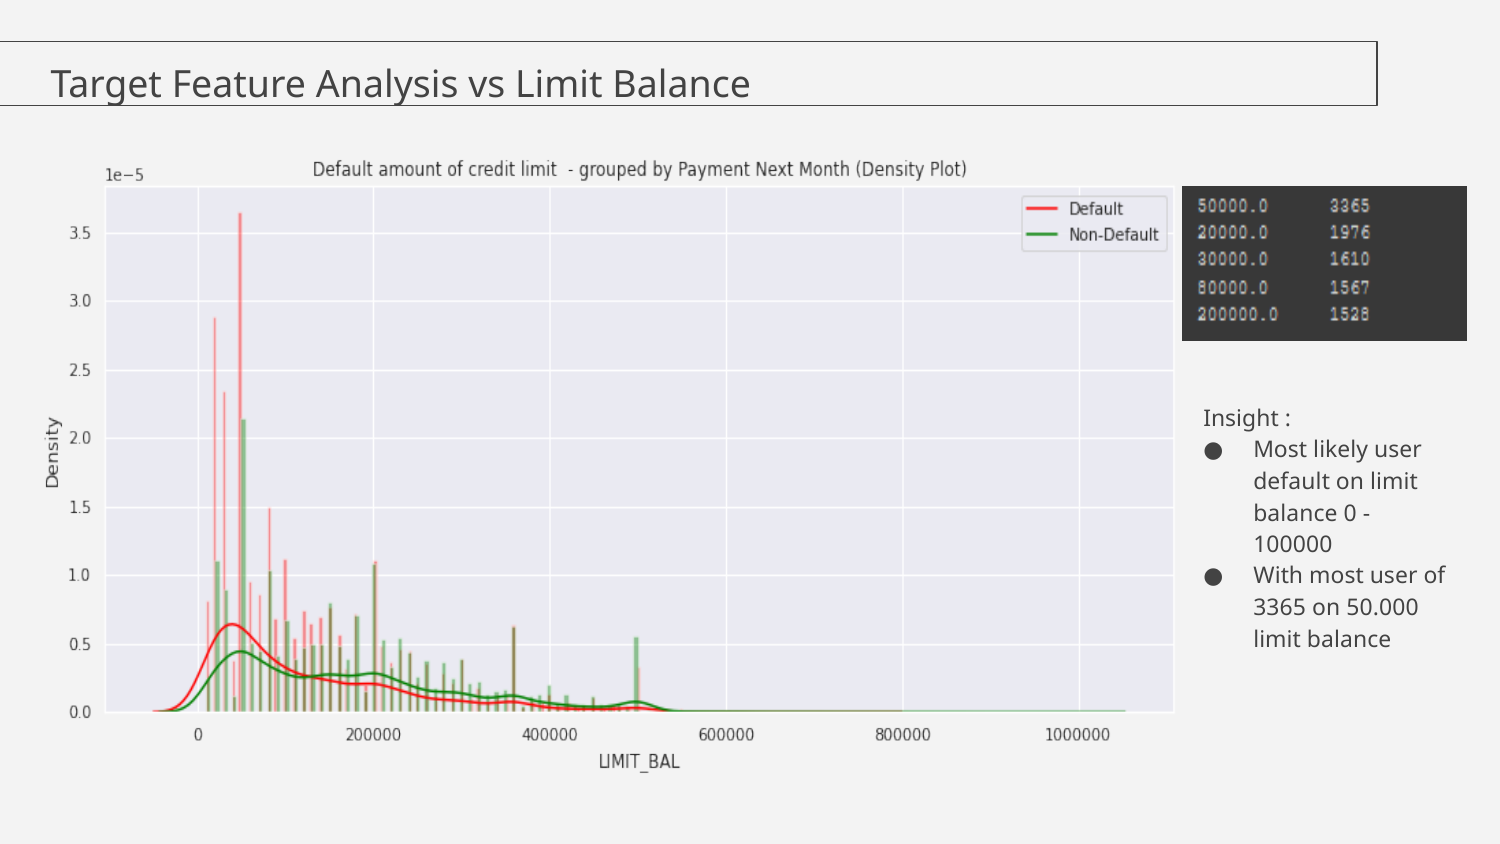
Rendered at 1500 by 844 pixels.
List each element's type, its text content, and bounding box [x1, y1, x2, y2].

text_box [0, 41, 1377, 106]
title Target Feature Analysis vs Limit Balance [35, 44, 859, 109]
text_box Insight : Most likely user default on limit balance 0 - 100000 With most user of 3365 on 50.000 limit balance [1163, 384, 1469, 844]
picture [35, 149, 1467, 783]
